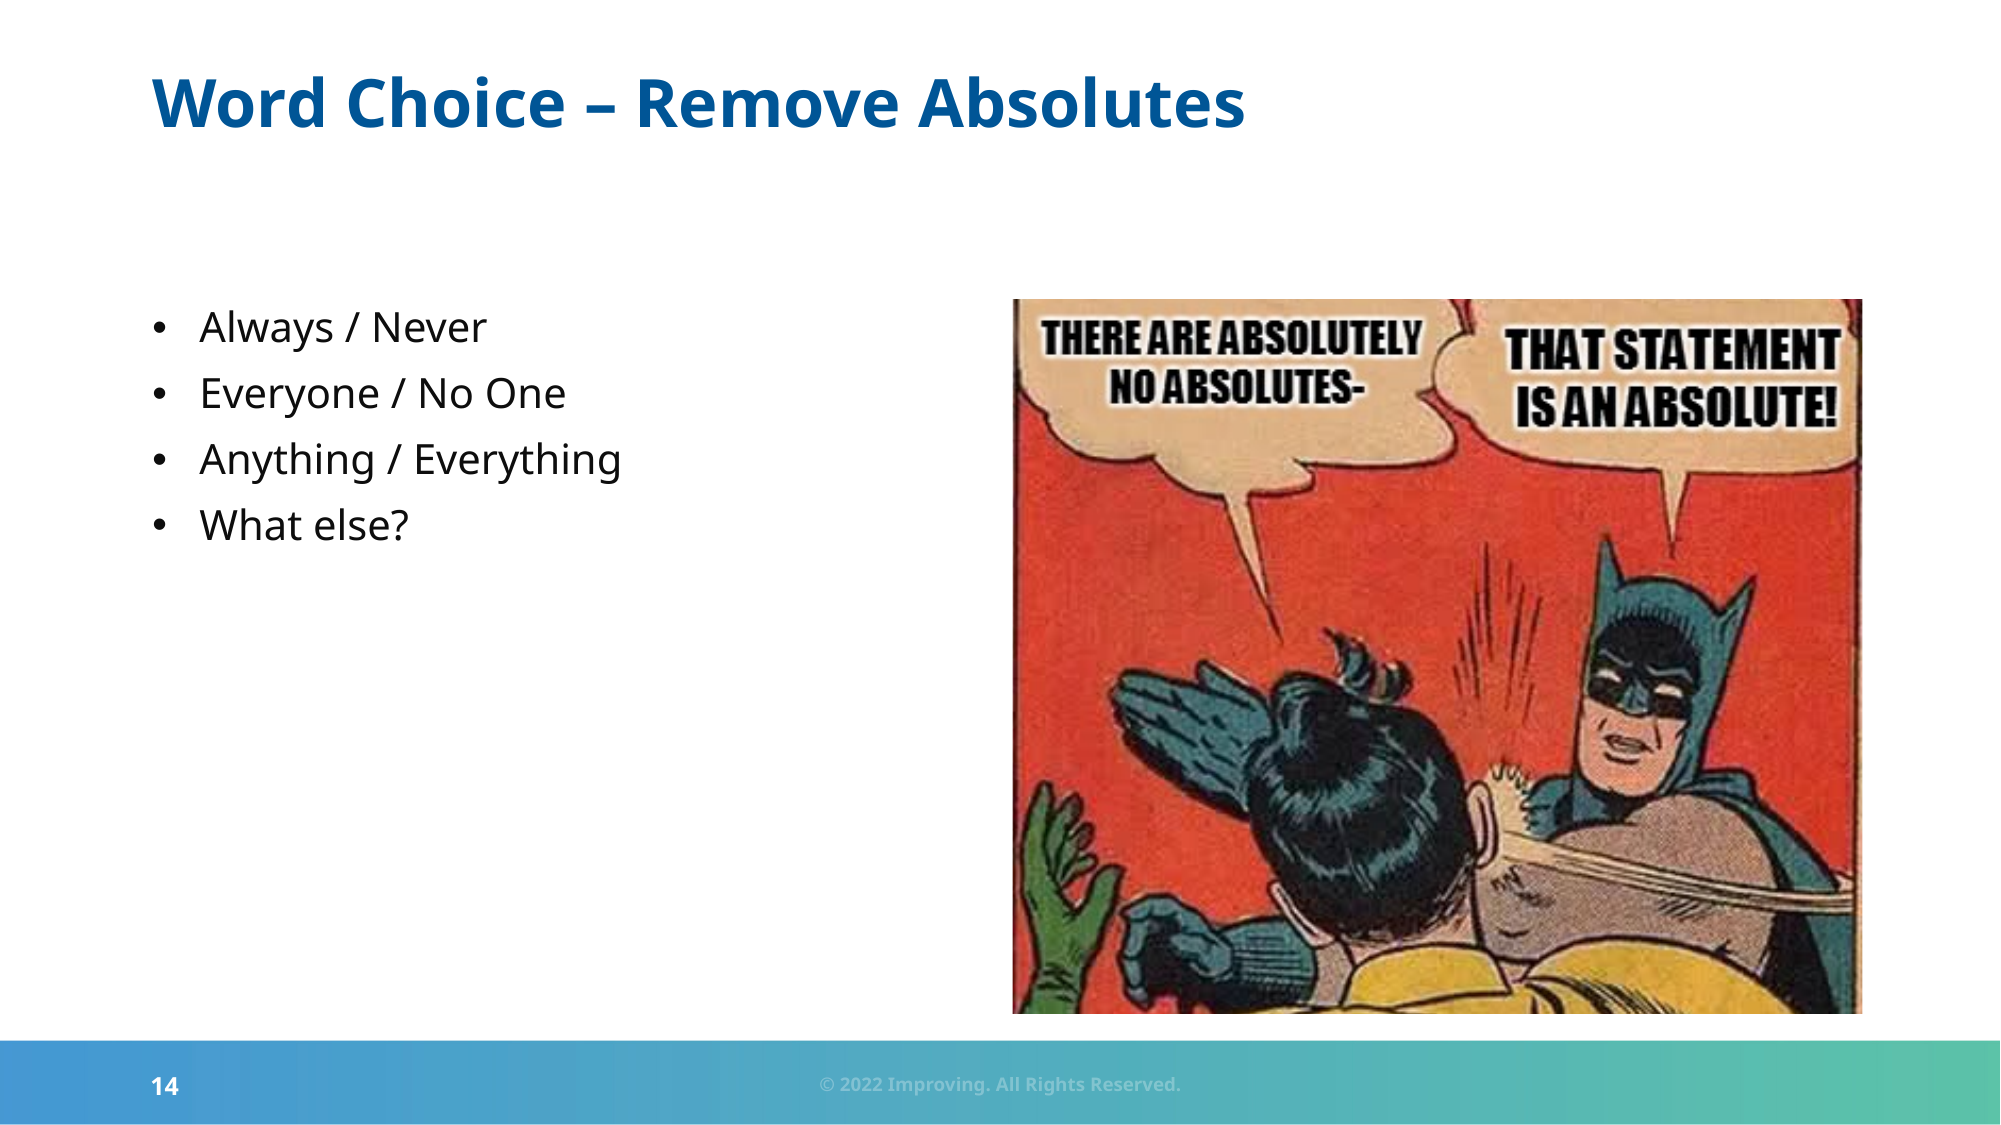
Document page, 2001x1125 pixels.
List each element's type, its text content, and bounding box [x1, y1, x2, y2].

list Always / Never Everyone / No One Anything / Everything What else? [137, 299, 988, 1014]
picture [0, 0, 2000, 1125]
title Word Choice – Remove Absolutes [137, 59, 1863, 152]
